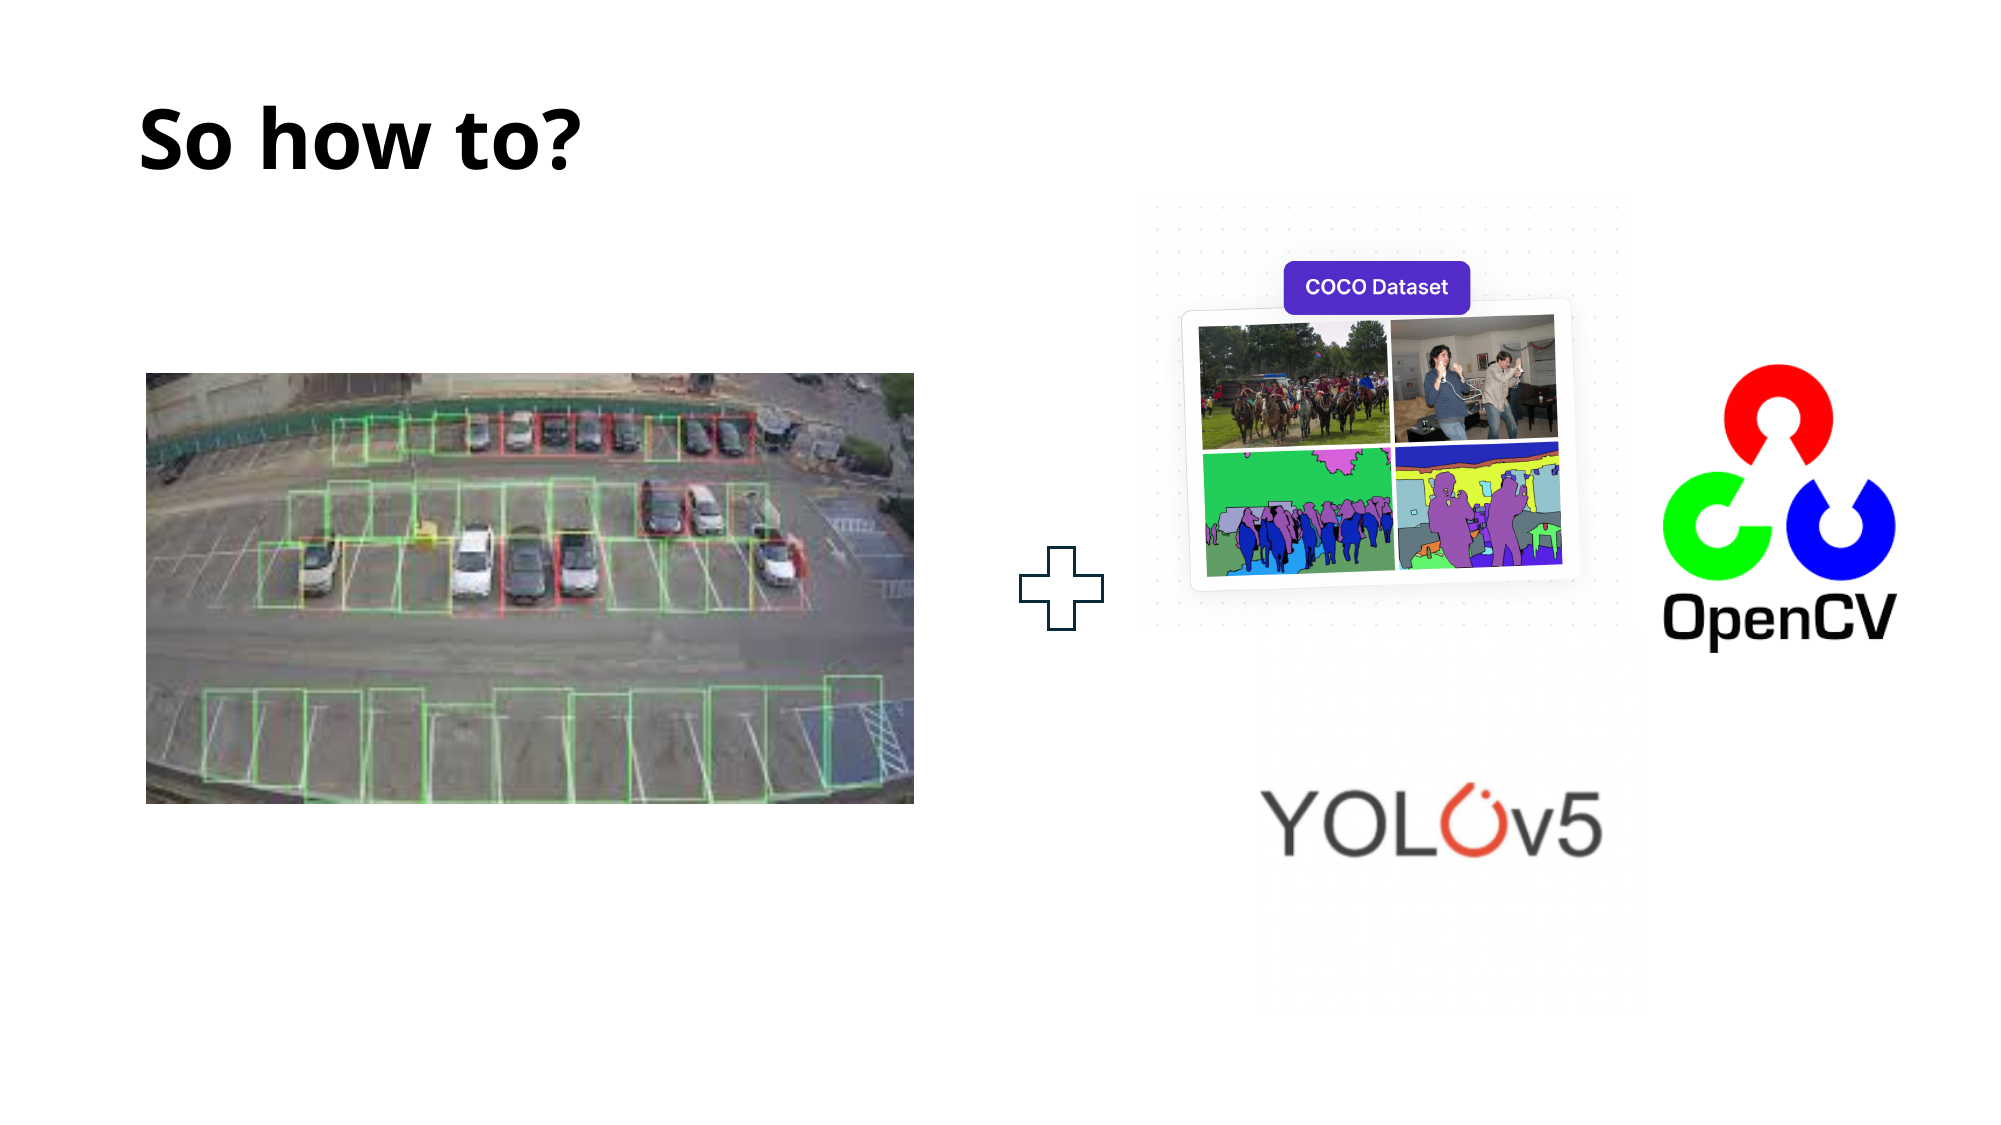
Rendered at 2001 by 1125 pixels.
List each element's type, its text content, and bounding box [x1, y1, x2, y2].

picture [1661, 363, 1897, 654]
text_box So how to? [123, 78, 598, 194]
picture [146, 373, 914, 804]
picture [1135, 197, 1645, 1015]
text_box [1019, 546, 1104, 631]
